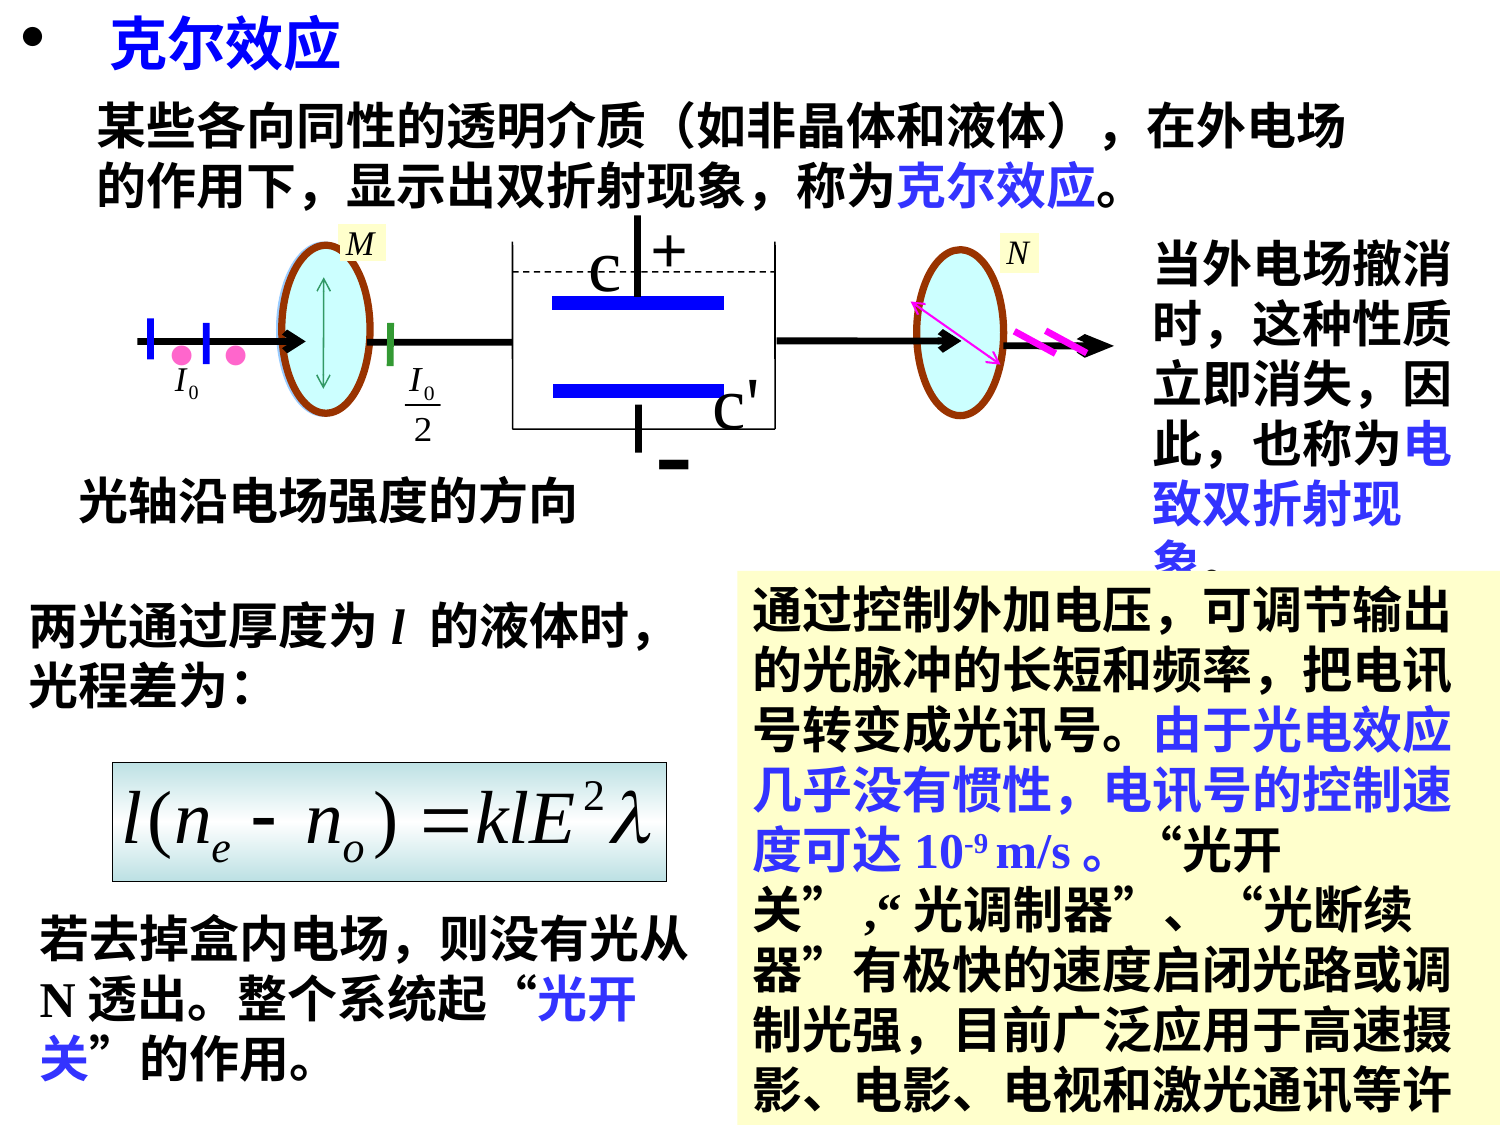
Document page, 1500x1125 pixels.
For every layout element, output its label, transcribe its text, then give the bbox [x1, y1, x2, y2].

text_box 光轴沿电场强度的方向 [64, 462, 594, 538]
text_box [137, 223, 507, 449]
text_box 某些各向同性的透明介质（如非晶体和液体），在外电场 的作用下，显示出双折射现象，称为克尔效应。 [81, 87, 1361, 223]
text_box 若去掉盒内电场，则没有光从N透出。整个系统起“光开关”的作用。 [24, 899, 713, 1095]
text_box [112, 762, 667, 882]
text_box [512, 199, 776, 523]
text_box 两光通过厚度为l 的液体时， 光程差为： [14, 587, 695, 723]
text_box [779, 232, 1115, 416]
text_box • 克尔效应 [0, 0, 358, 90]
text_box 当外电场撤消时，这种性质立即消失，因此，也称为电致双折射现象。 [1137, 224, 1500, 570]
text_box 通过控制外加电压，可调节输出的光脉冲的长短和频率，把电讯号转变成光讯号。由于光电效应几乎没有惯性，电讯号的控制速度可达10-9 m/s。“光开关”,“光调制器”、“光断续器”有极快的速度启闭光路或调制光强，目前广泛应用于高速摄影、电影、电视和激光通讯等许多领域。 [737, 570, 1500, 1125]
